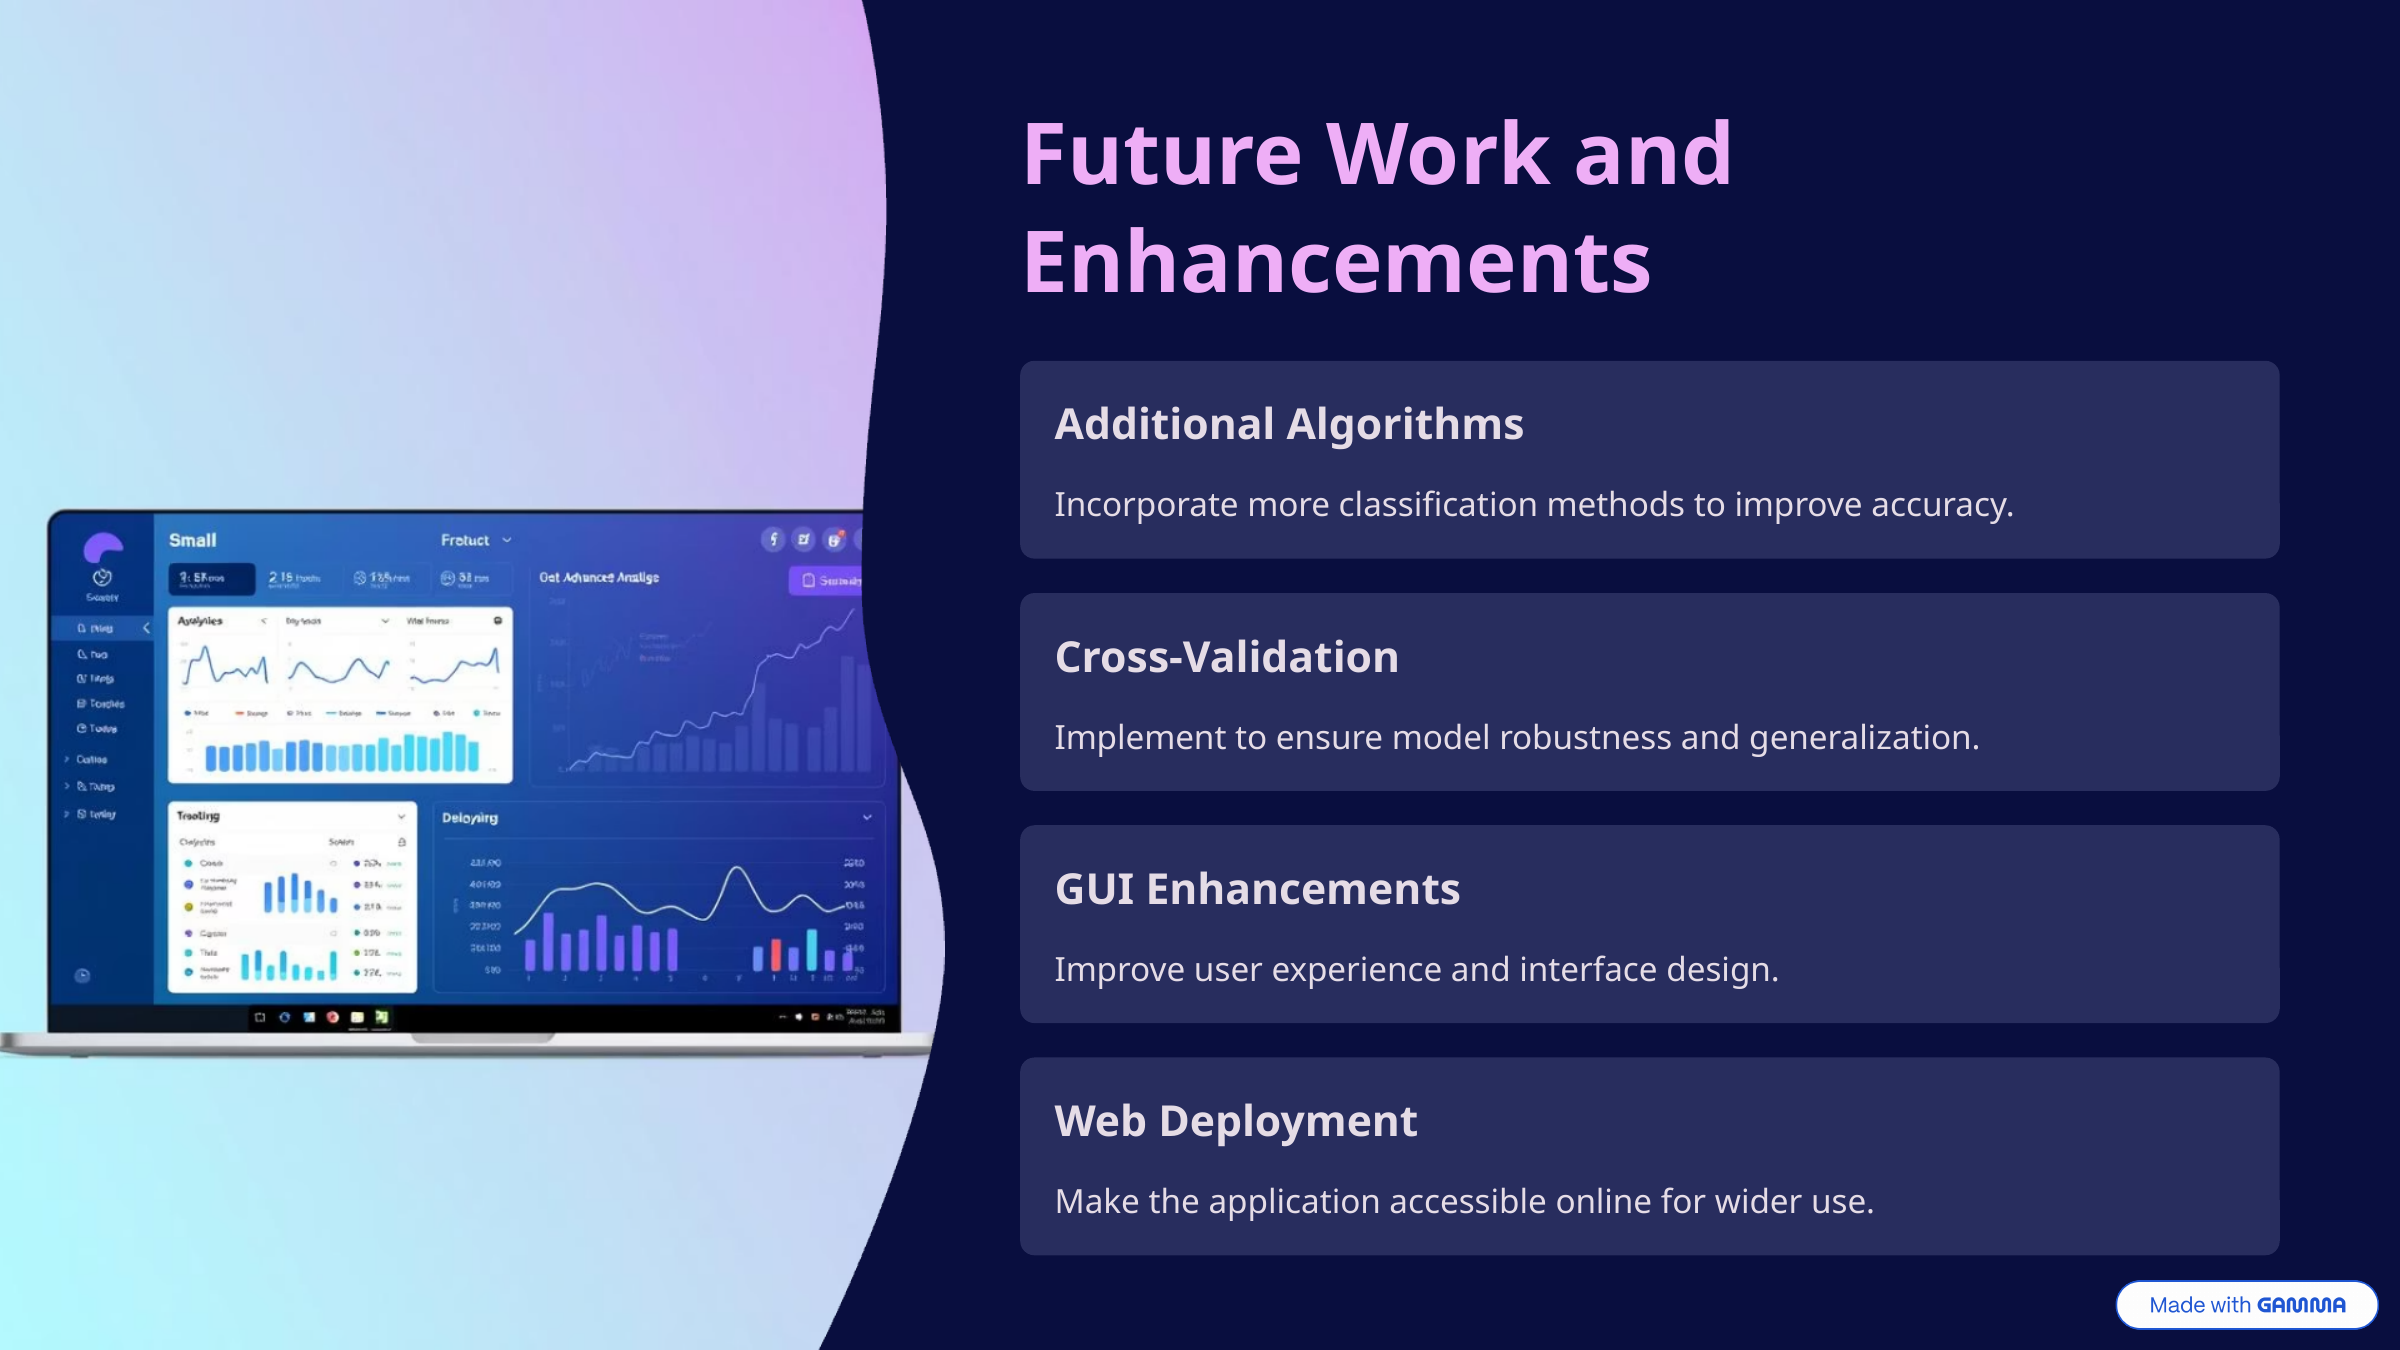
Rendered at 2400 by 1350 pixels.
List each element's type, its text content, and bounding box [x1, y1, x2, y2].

text_box GUI Enhancements [1054, 859, 1484, 914]
text_box [1020, 593, 2280, 791]
text_box [1020, 1057, 2280, 1256]
text_box [1020, 825, 2280, 1024]
text_box Improve user experience and interface design. [1054, 933, 2246, 989]
text_box Web Deployment [1054, 1091, 1484, 1146]
text_box Cross-Validation [1054, 627, 1484, 681]
text_box Incorporate more classification methods to improve accuracy. [1054, 469, 2246, 525]
picture [0, 0, 945, 1350]
picture [2106, 1271, 2389, 1339]
text_box [1020, 360, 2280, 559]
text_box Future Work and Enhancements [1020, 94, 2280, 310]
text_box Implement to ensure model robustness and generalization. [1054, 701, 2246, 757]
text_box Make the application accessible online for wider use. [1054, 1166, 2246, 1221]
text_box Additional Algorithms [1054, 395, 1519, 449]
